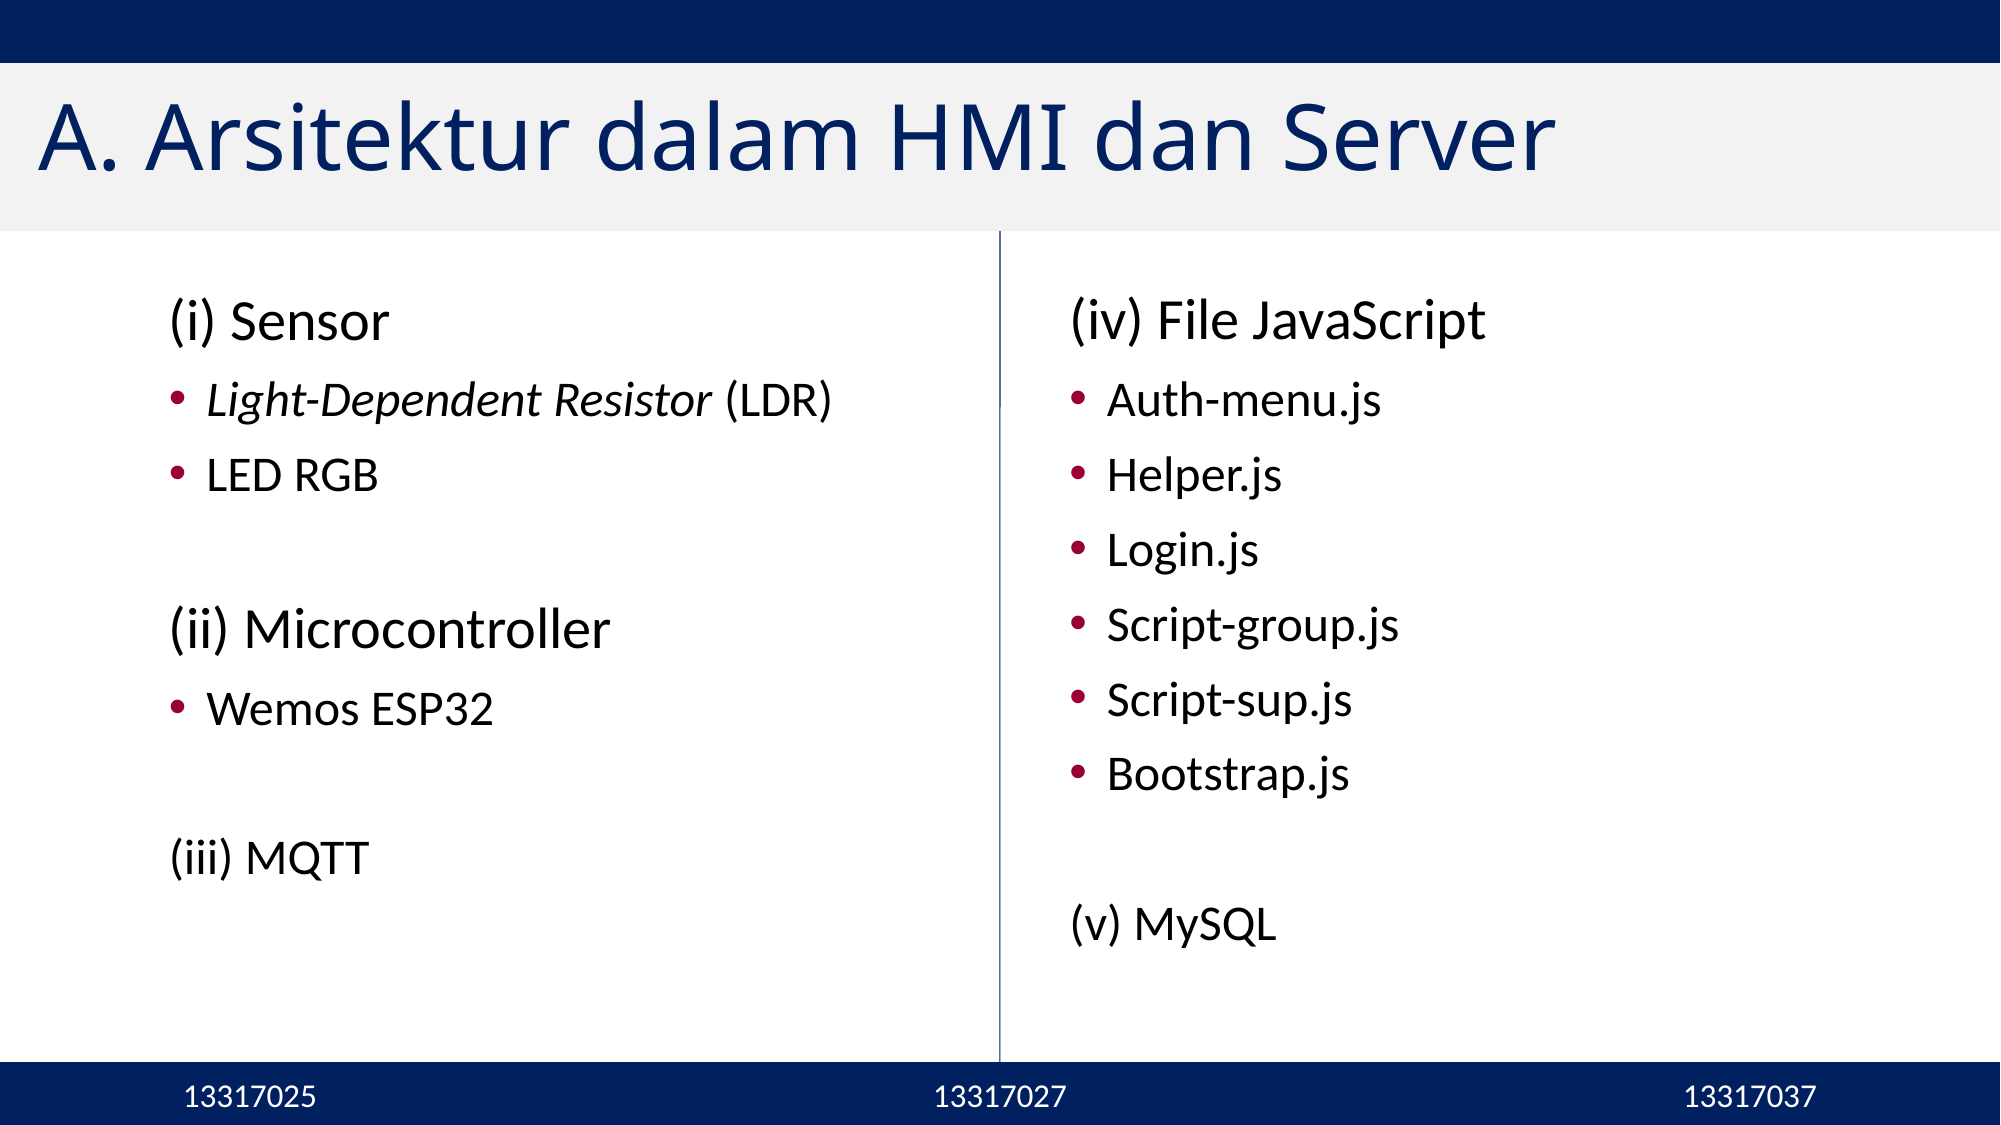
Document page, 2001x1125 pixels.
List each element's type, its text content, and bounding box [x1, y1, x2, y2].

text_box 13317025 13317027 13317037 [137, 1066, 1863, 1122]
text_box [0, 1062, 2000, 1125]
text_box [0, 0, 2000, 63]
text_box (iv) File JavaScript Auth-menu.js Helper.js Login.js Script-group.js Script-sup.js Bootstrap.js (v) MySQL [1054, 282, 1808, 997]
list (i) Sensor Light-Dependent Resistor (LDR) LED RGB (ii) Microcontroller Wemos ESP32 (iii) MQTT [153, 282, 908, 997]
title A. Arsitektur dalam HMI dan Server [0, 63, 2000, 231]
